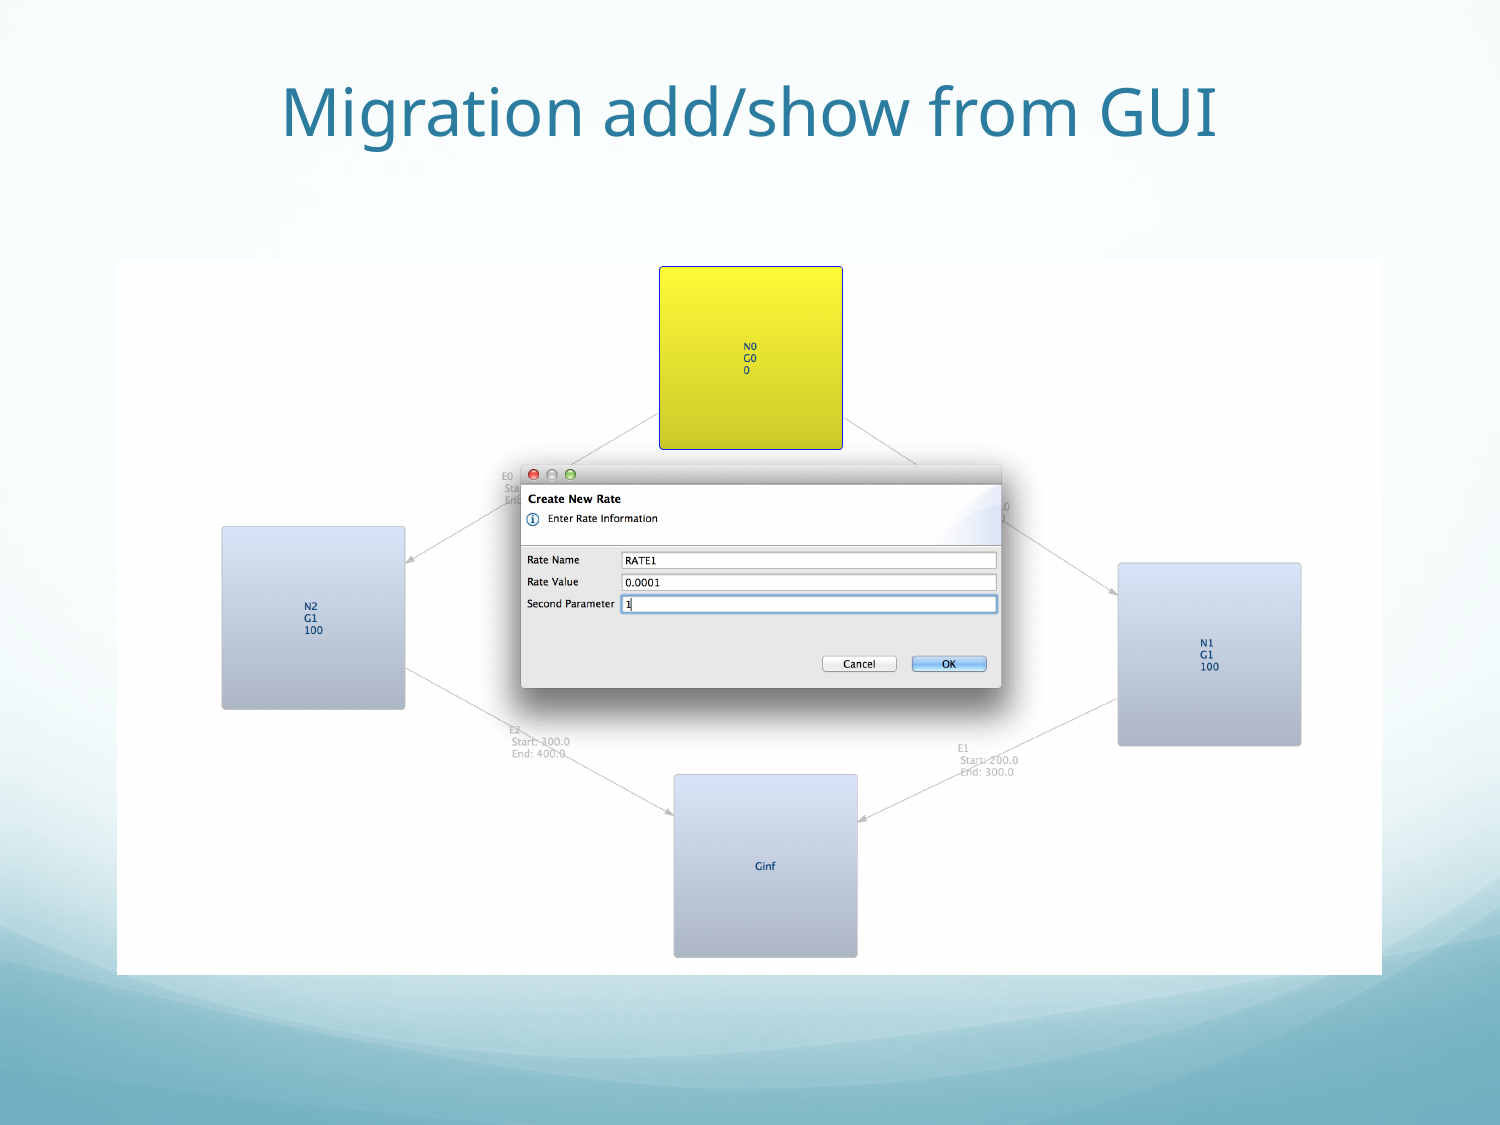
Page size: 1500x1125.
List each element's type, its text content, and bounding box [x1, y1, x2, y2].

title Migration add/show from GUI [90, 17, 1410, 237]
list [89, 261, 1410, 976]
